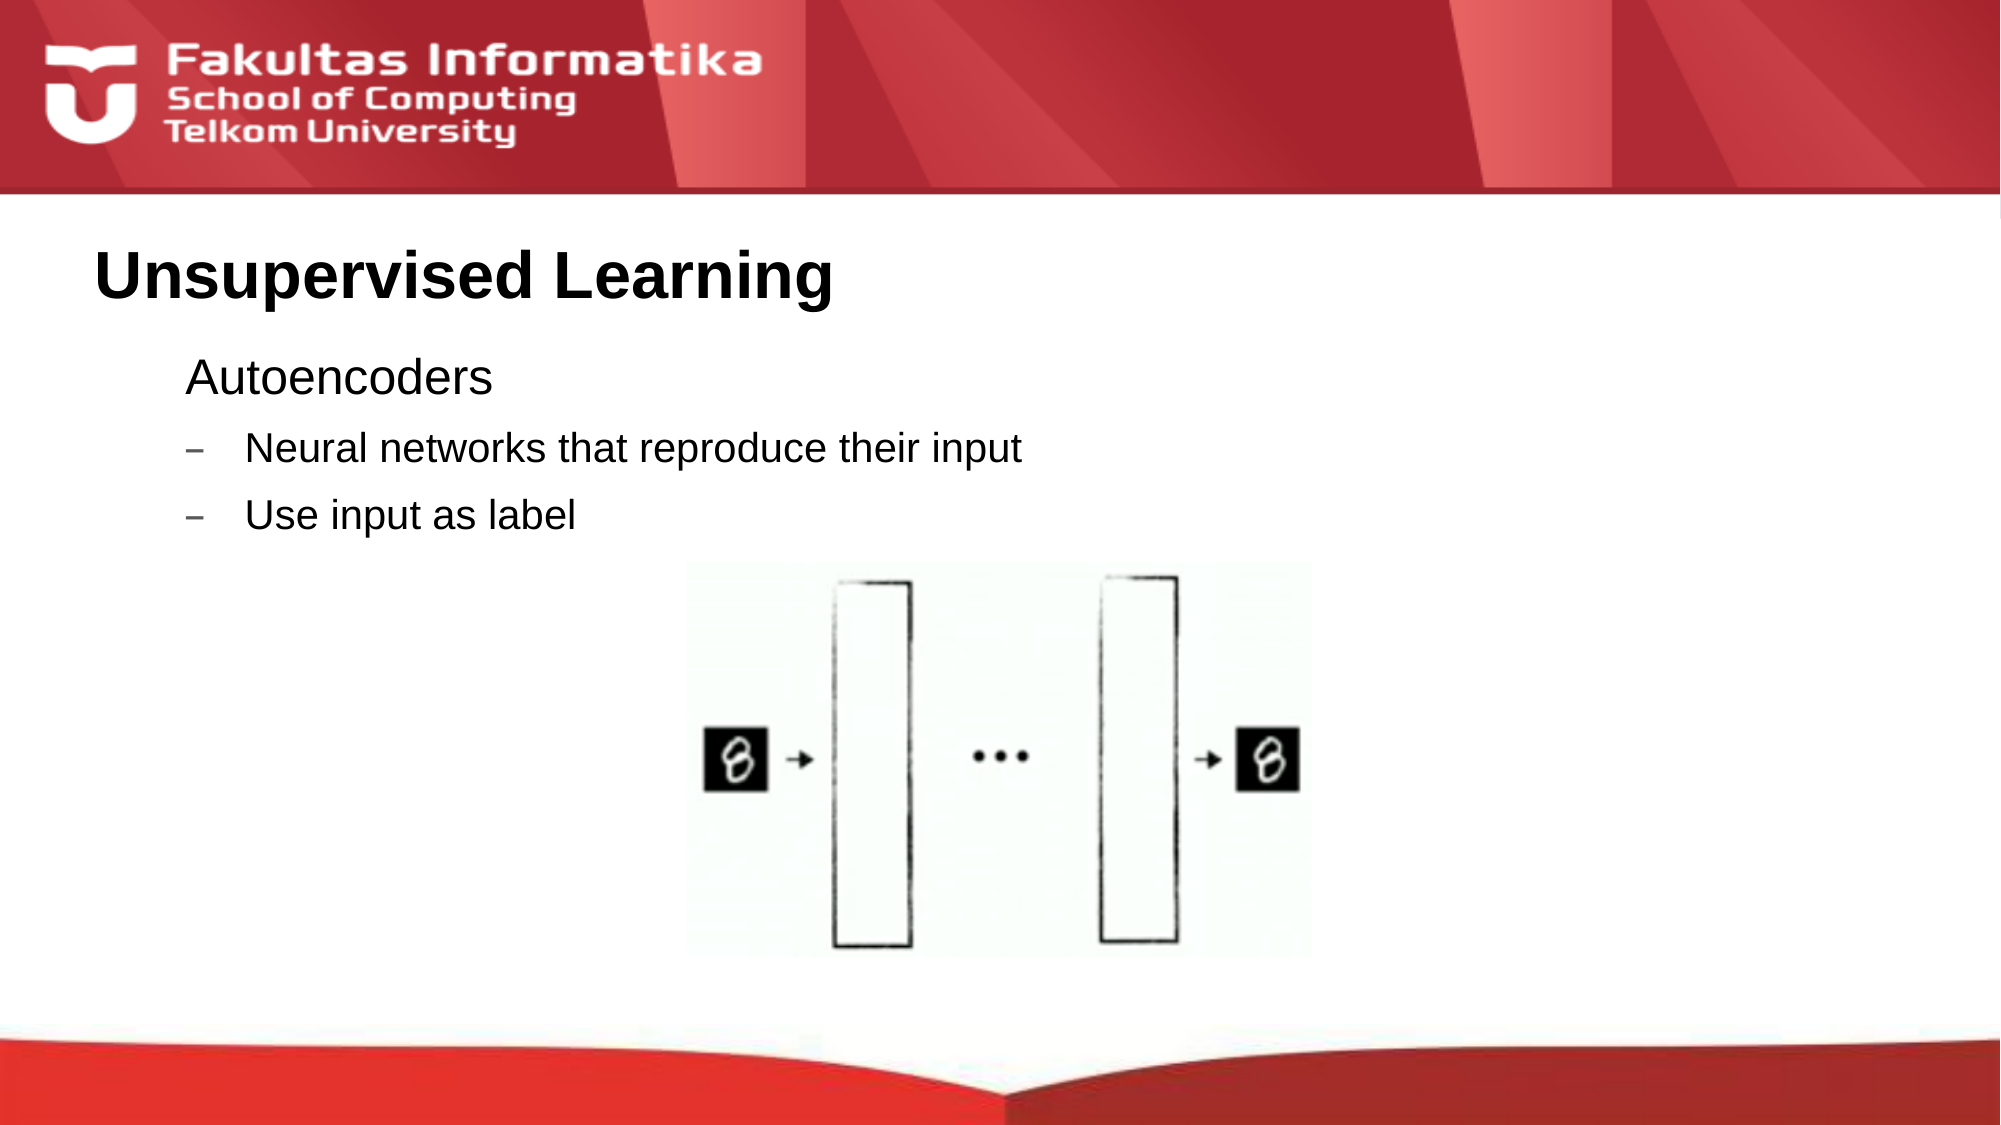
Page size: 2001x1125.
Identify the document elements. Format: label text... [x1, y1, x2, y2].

picture [0, 0, 2001, 1125]
title Unsupervised Learning [79, 219, 1920, 325]
list Autoencoders Neural networks that reproduce their input Use input as label [81, 329, 1109, 987]
